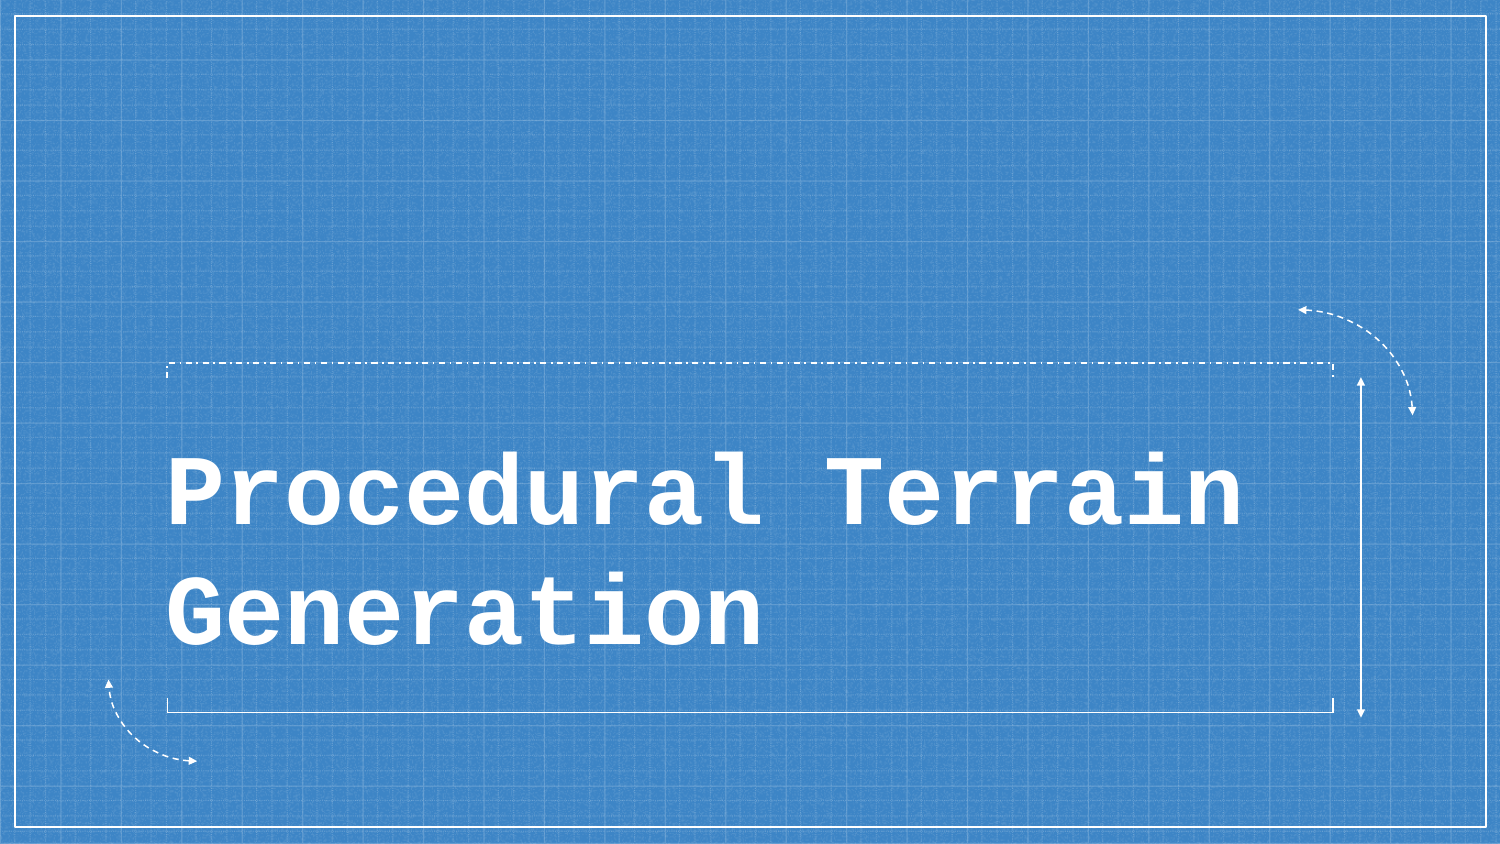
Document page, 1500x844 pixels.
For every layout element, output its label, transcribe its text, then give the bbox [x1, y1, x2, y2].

picture [0, 0, 1500, 844]
title Procedural Terrain Generation [150, 488, 1334, 680]
